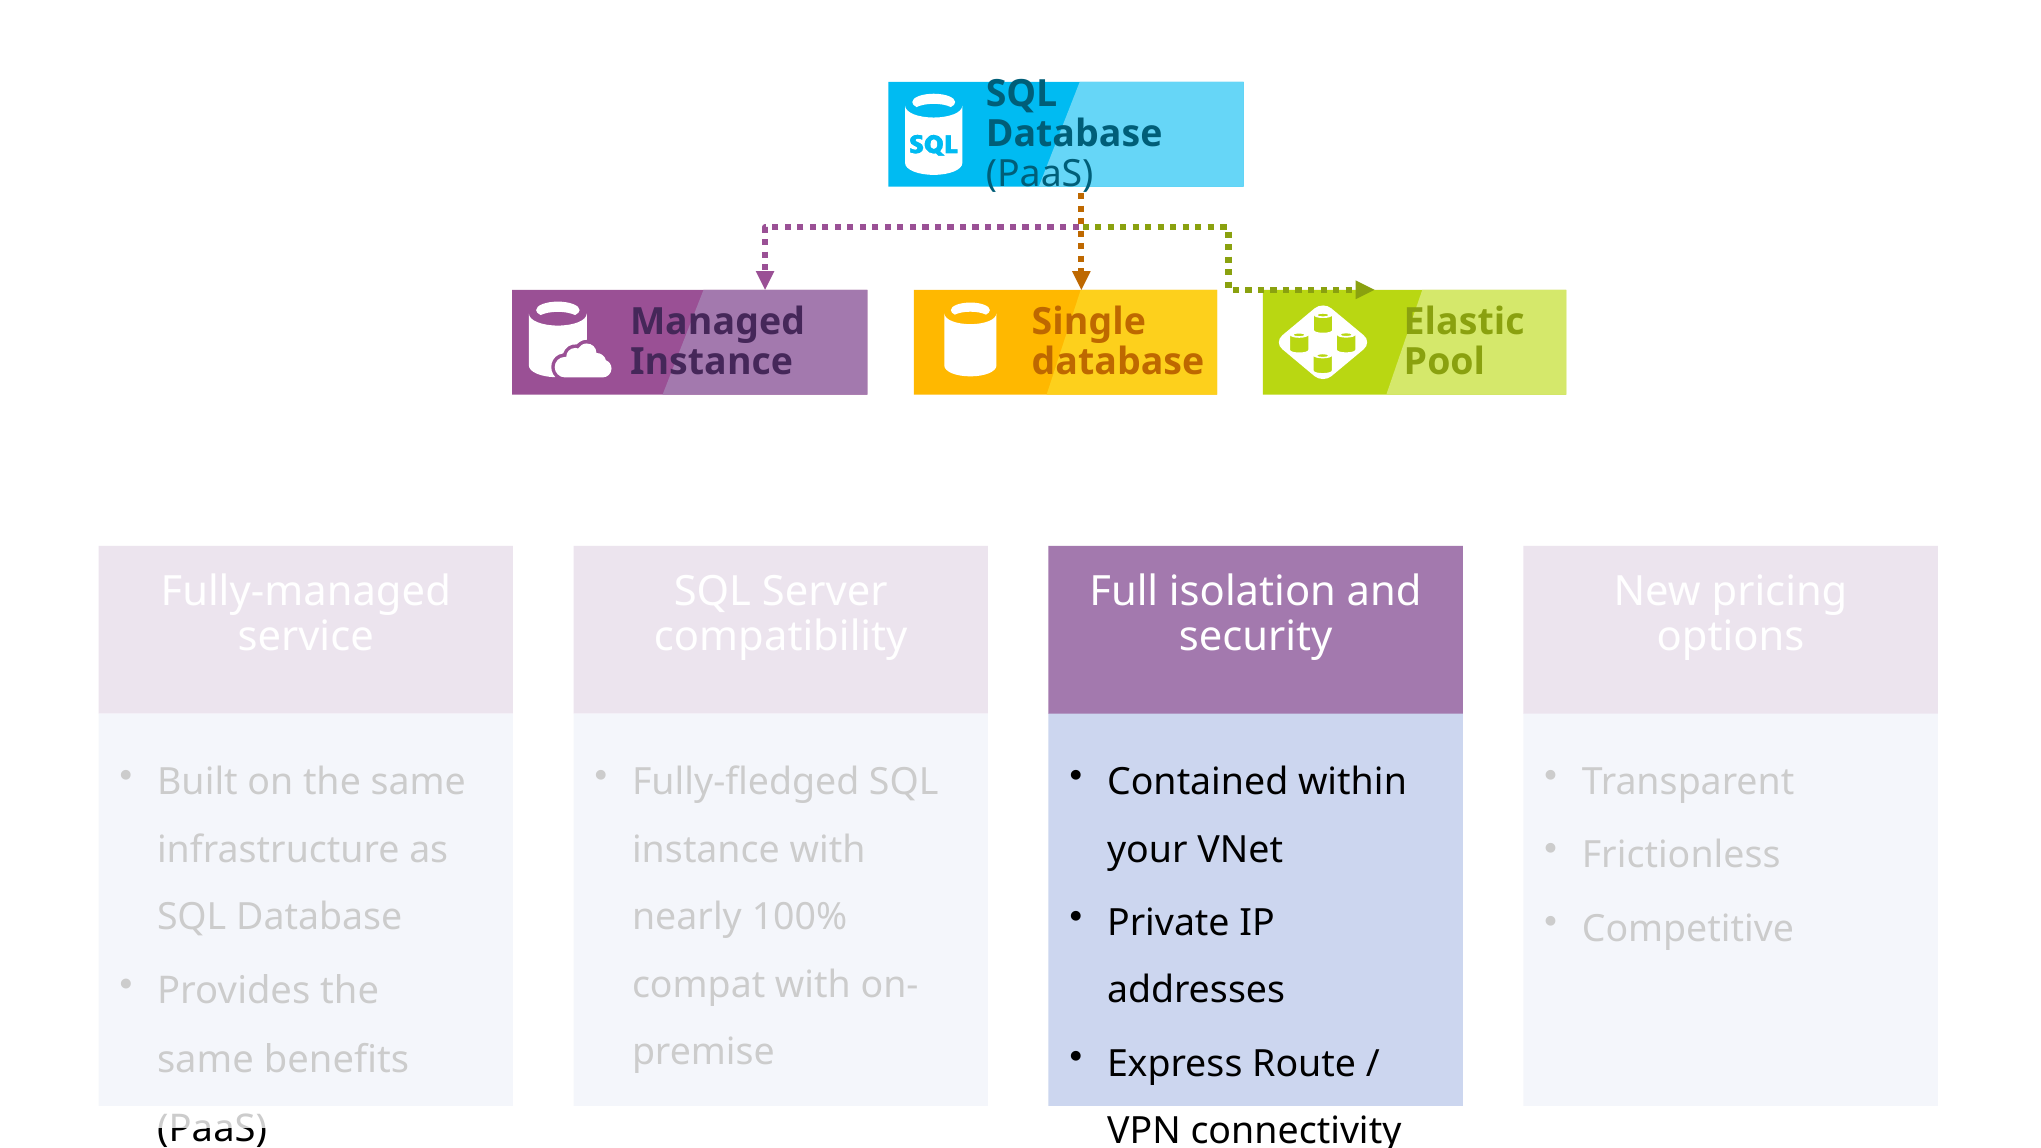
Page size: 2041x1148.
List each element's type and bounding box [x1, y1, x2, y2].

text_box [1503, 516, 2005, 1135]
text_box [1262, 289, 1567, 395]
text_box [77, 510, 1024, 1129]
text_box [98, 545, 514, 1107]
text_box [913, 289, 1218, 395]
text_box [764, 227, 1079, 291]
text_box [1048, 545, 1464, 1107]
text_box [573, 545, 989, 1107]
text_box [888, 81, 1244, 187]
text_box [511, 289, 868, 395]
text_box [1082, 227, 1375, 291]
text_box [1523, 545, 1938, 1107]
